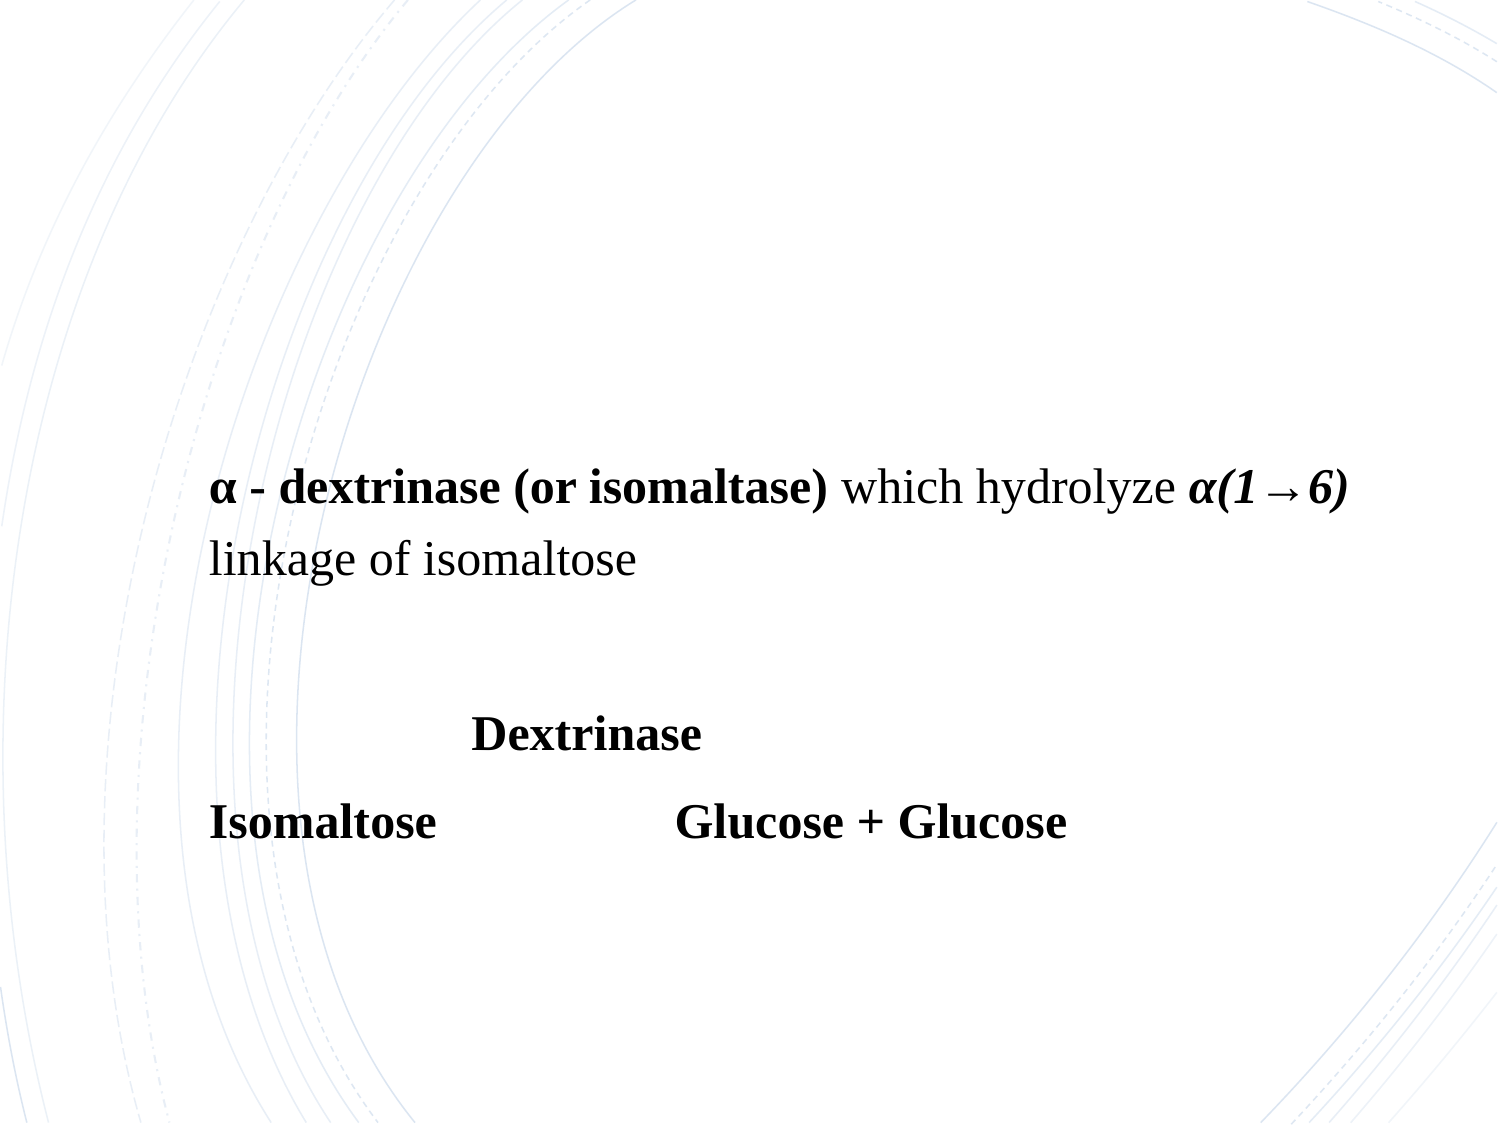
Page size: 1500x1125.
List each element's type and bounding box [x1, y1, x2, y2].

text_box [0, 0, 1498, 1125]
